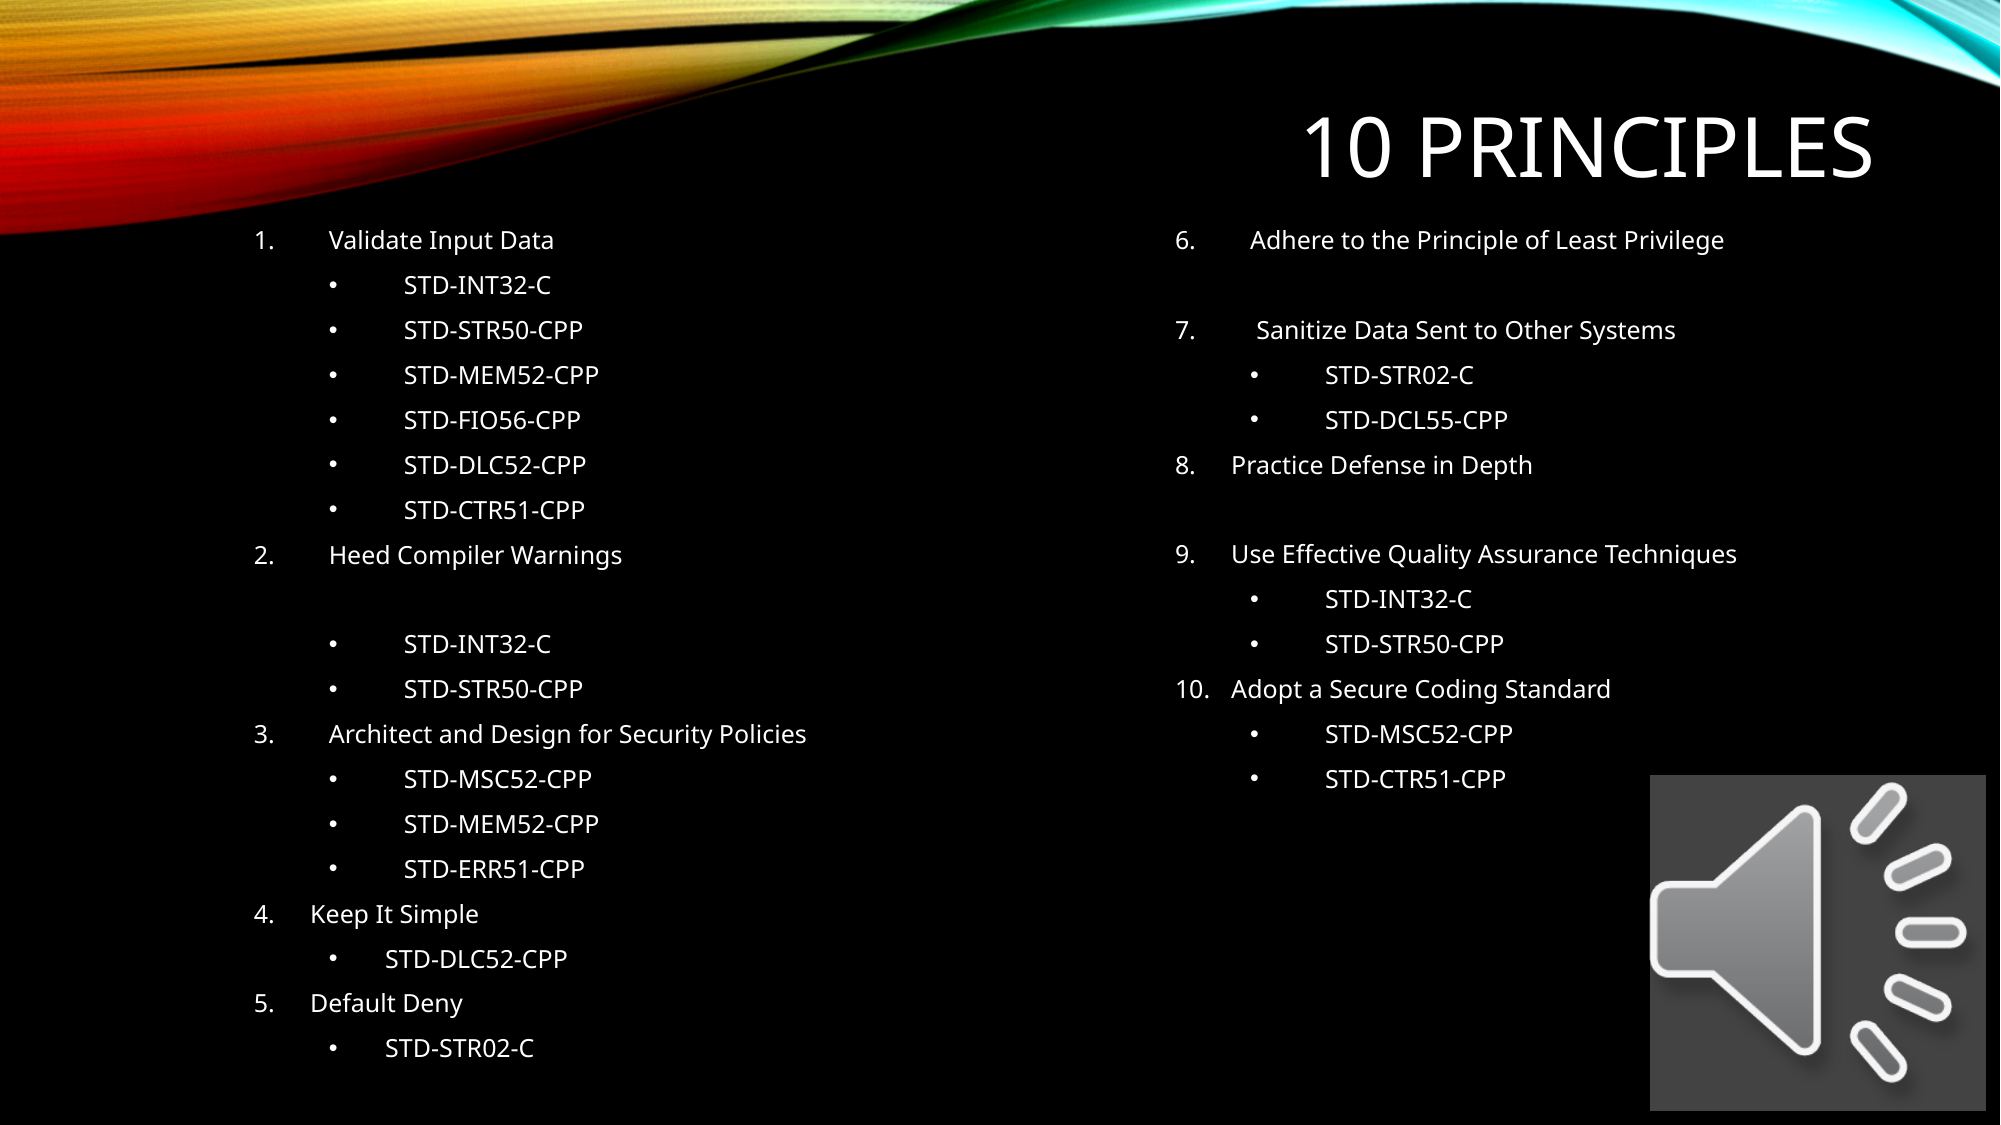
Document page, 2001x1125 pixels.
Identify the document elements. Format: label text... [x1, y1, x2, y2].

text_box Adhere to the Principle of Least Privilege Sanitize Data Sent to Other Systems STD-STR02-C STD-DCL55-CPP Practice Defense in Depth Use Effective Quality Assurance Techniques STD-INT32-C STD-STR50-CPP Adopt a Secure Coding Standard STD-MSC52-CPP STD-CTR51-CPP [1160, 202, 1839, 801]
list Validate Input Data STD-INT32-C STD-STR50-CPP STD-MEM52-CPP STD-FIO56-CPP STD-DLC52-CPP STD-CTR51-CPP Heed Compiler Warnings STD-INT32-C STD-STR50-CPP Architect and Design for Security Policies STD-MSC52-CPP STD-MEM52-CPP STD-ERR51-CPP Keep It Simple STD-DLC52-CPP Default Deny STD-STR02-C [238, 202, 1073, 1099]
picture [1648, 773, 1987, 1112]
picture [0, 0, 2000, 237]
title 10 PRINCIPLES [478, 43, 1891, 257]
